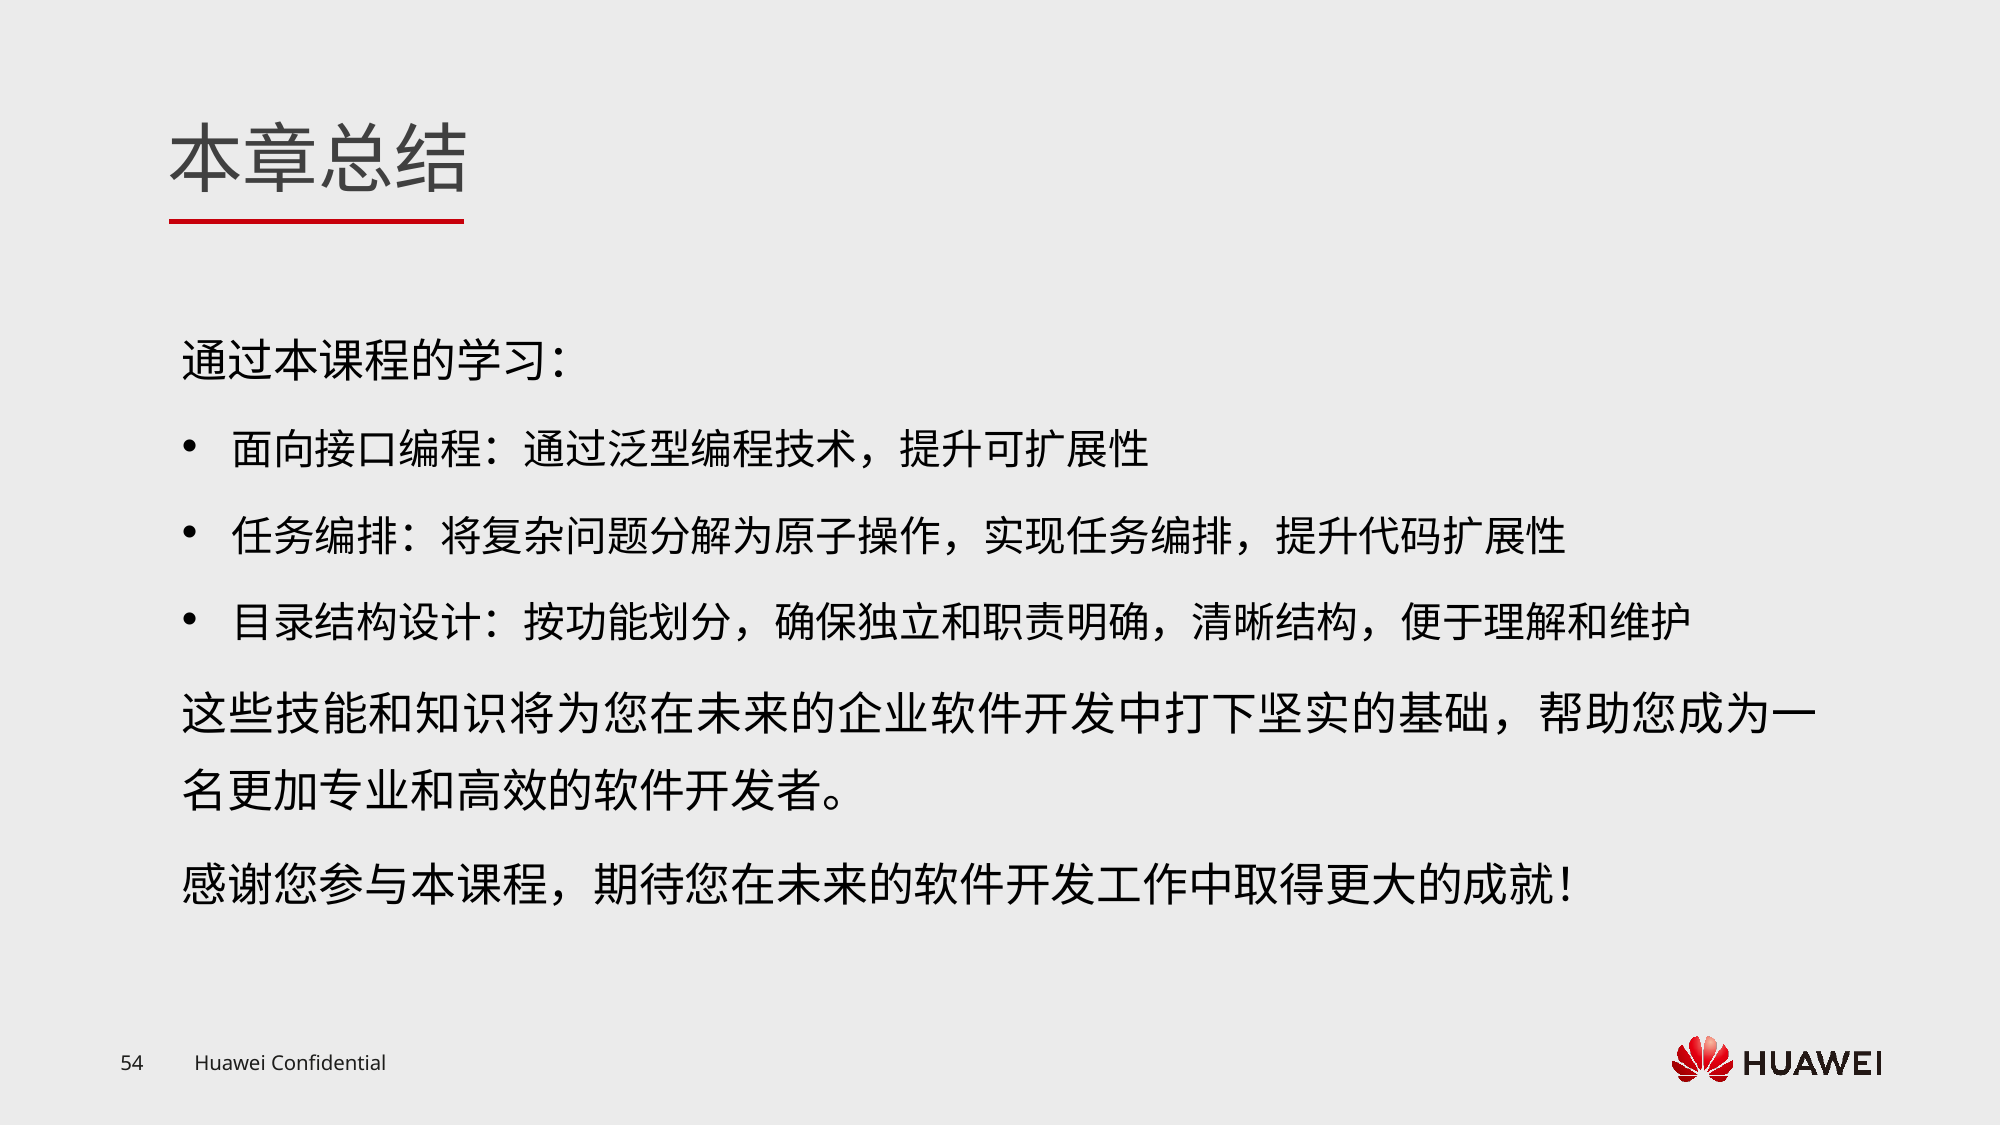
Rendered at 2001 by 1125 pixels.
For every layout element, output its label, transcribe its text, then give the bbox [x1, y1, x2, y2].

list 通过本课程的学习： 面向接口编程：通过泛型编程技术，提升可扩展性 任务编排：将复杂问题分解为原子操作，实现任务编排，提升代码扩展性 目录结构设计：按功能划分，确保独立和职责明确，清晰结构，便于理解和维护 这些技能和知识将为您在未来的企业软件开发中打下坚实的基础，帮助您成为一名更加专业和高效的软件开发者。 感谢您参与本课程，期待您在未来的软件开发工作中取得更大的成就！ [167, 302, 1833, 973]
picture [1672, 1036, 1881, 1082]
